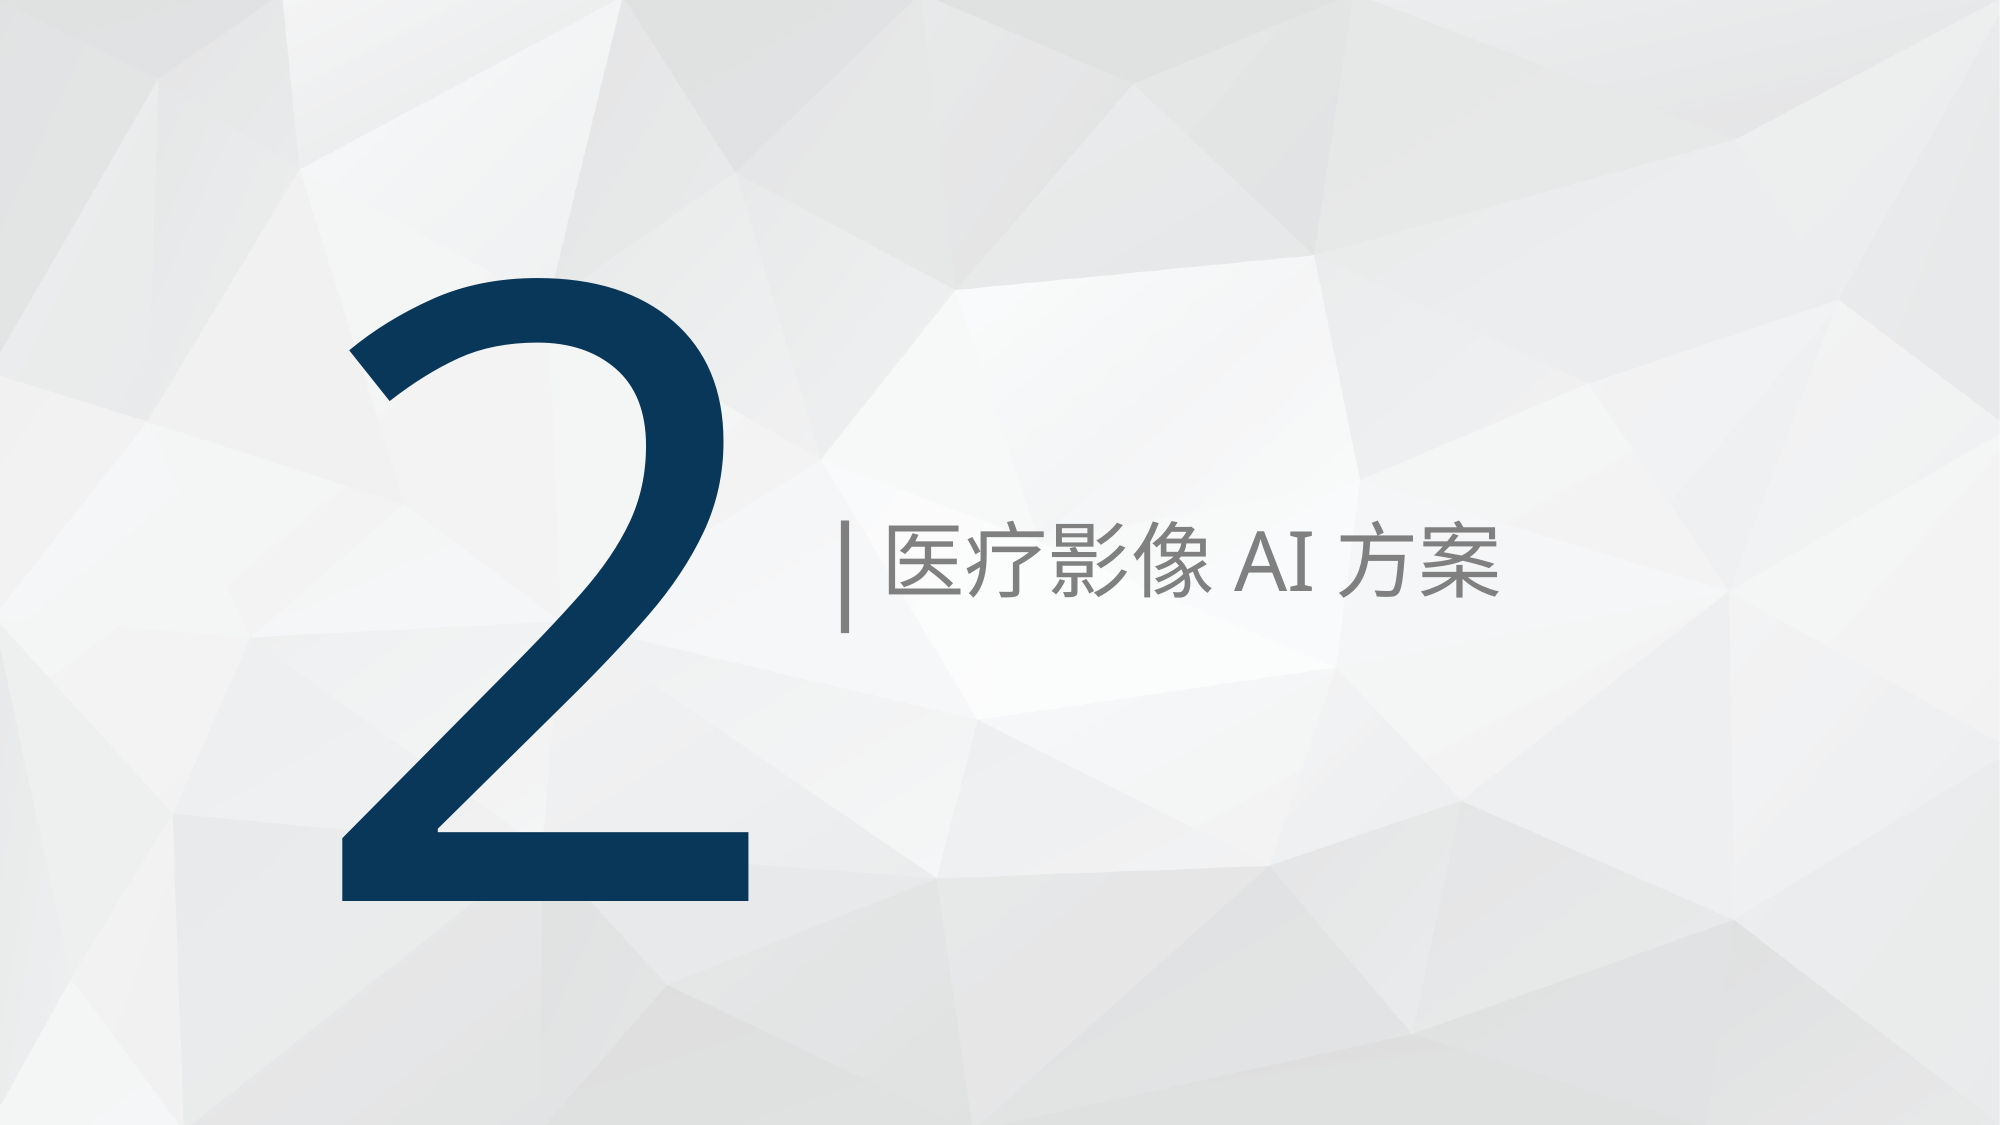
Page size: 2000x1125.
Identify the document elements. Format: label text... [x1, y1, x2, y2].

text_box 医疗影像AI方案 [866, 553, 1713, 616]
text_box | [724, 486, 1009, 637]
text_box 2 [286, 33, 572, 1081]
picture [0, 0, 2000, 1125]
